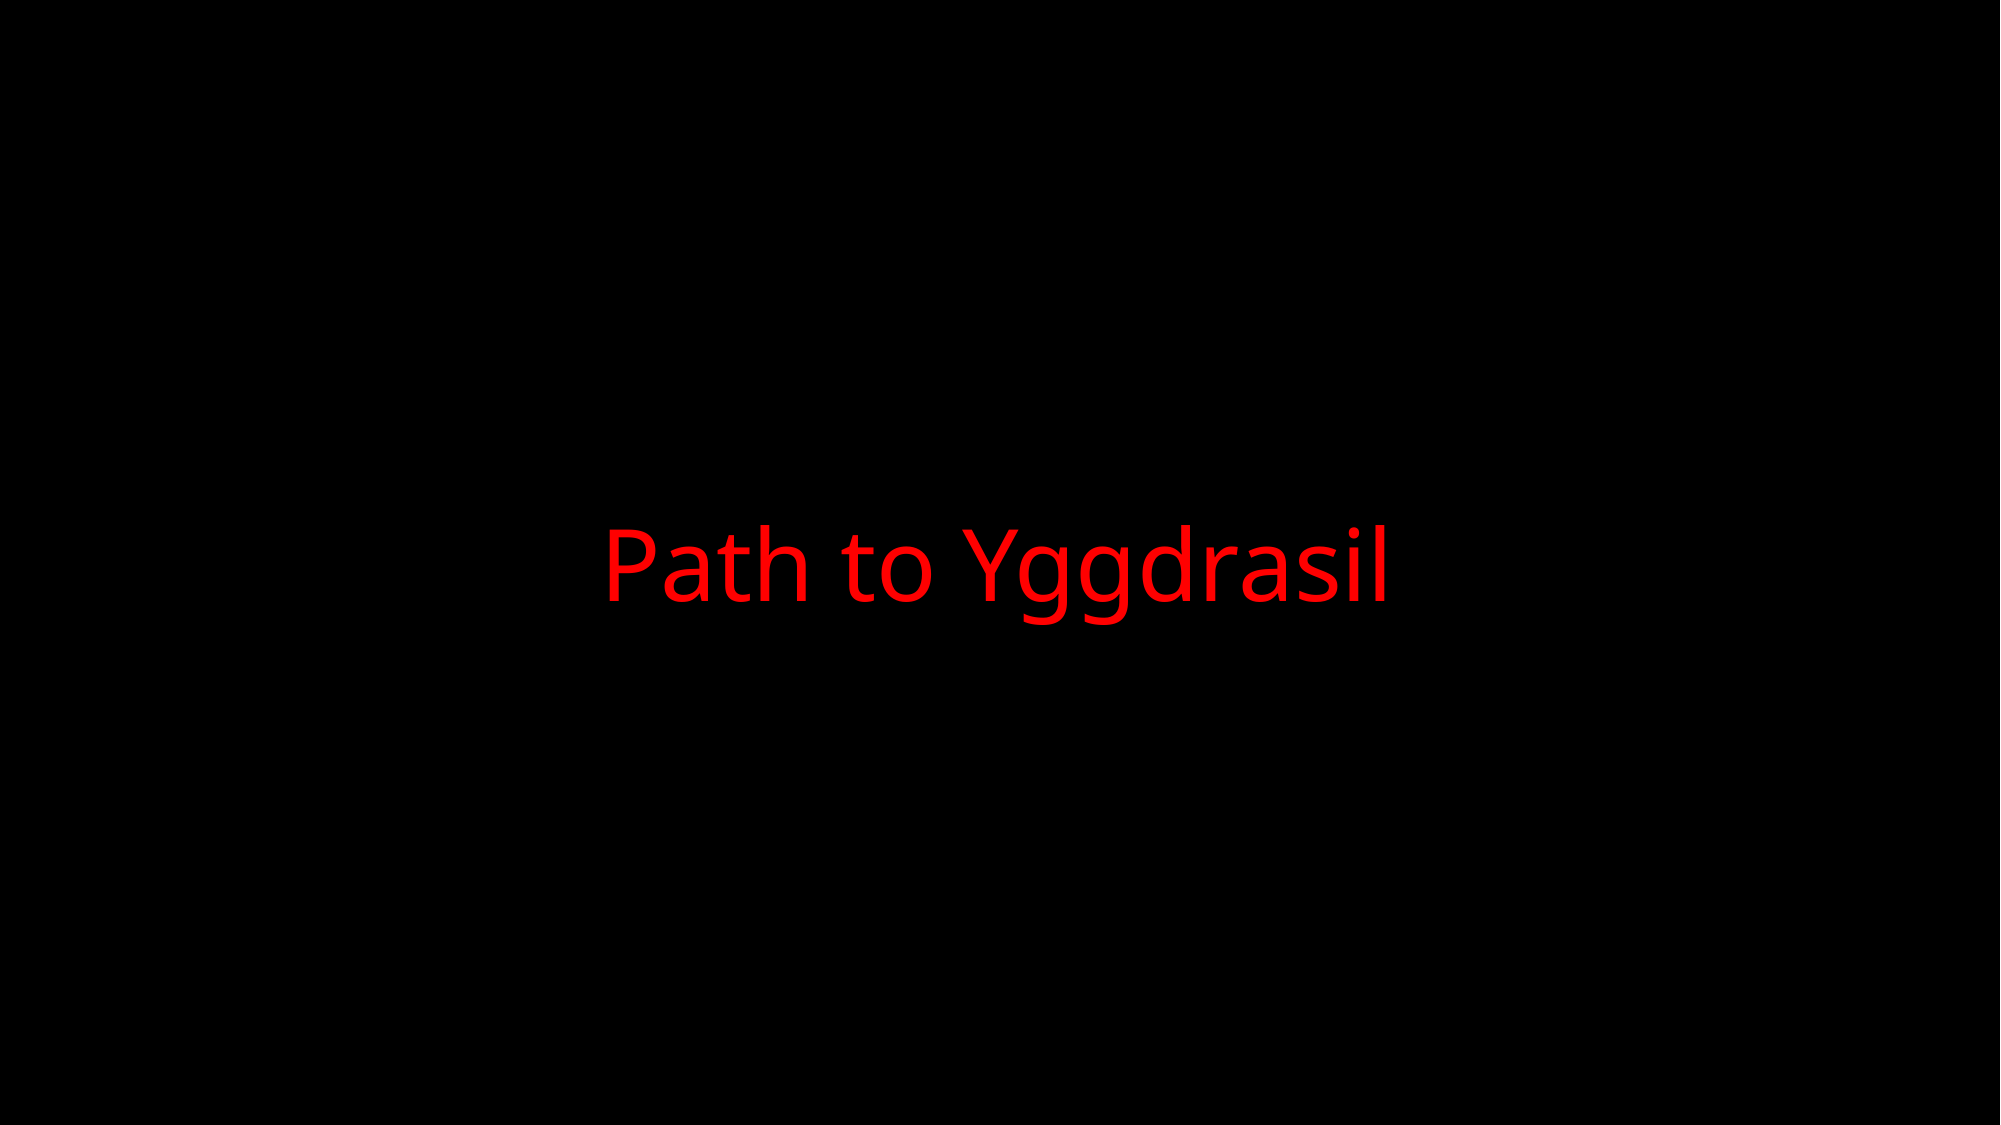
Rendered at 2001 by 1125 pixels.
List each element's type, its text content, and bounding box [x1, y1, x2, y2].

text_box Path to Yggdrasil [355, 494, 1639, 629]
